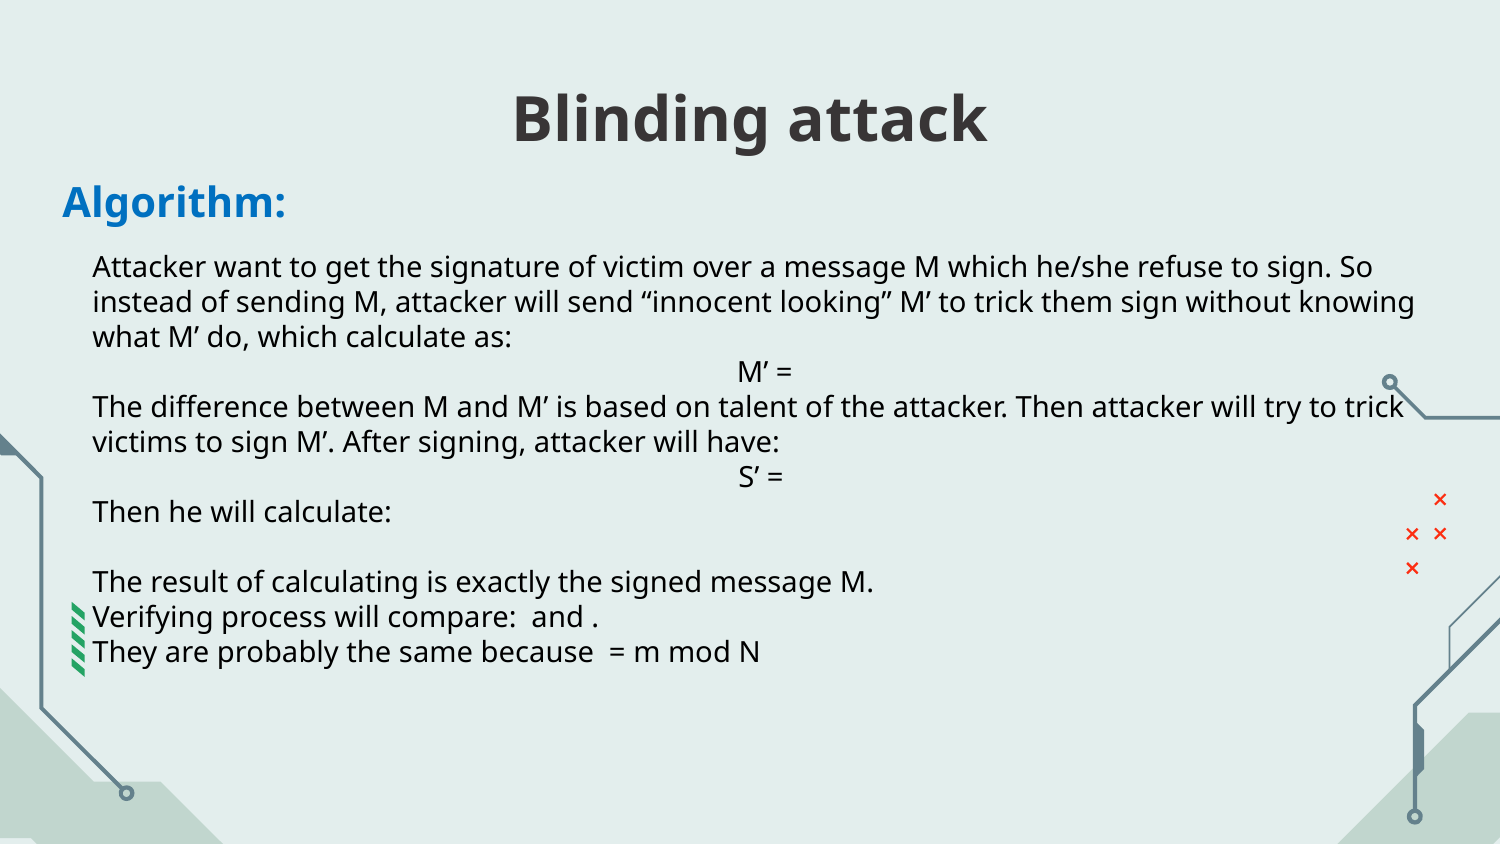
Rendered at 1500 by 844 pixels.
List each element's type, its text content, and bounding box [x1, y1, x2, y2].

title Blinding attack [118, 63, 1382, 161]
title Algorithm: [42, 165, 307, 236]
